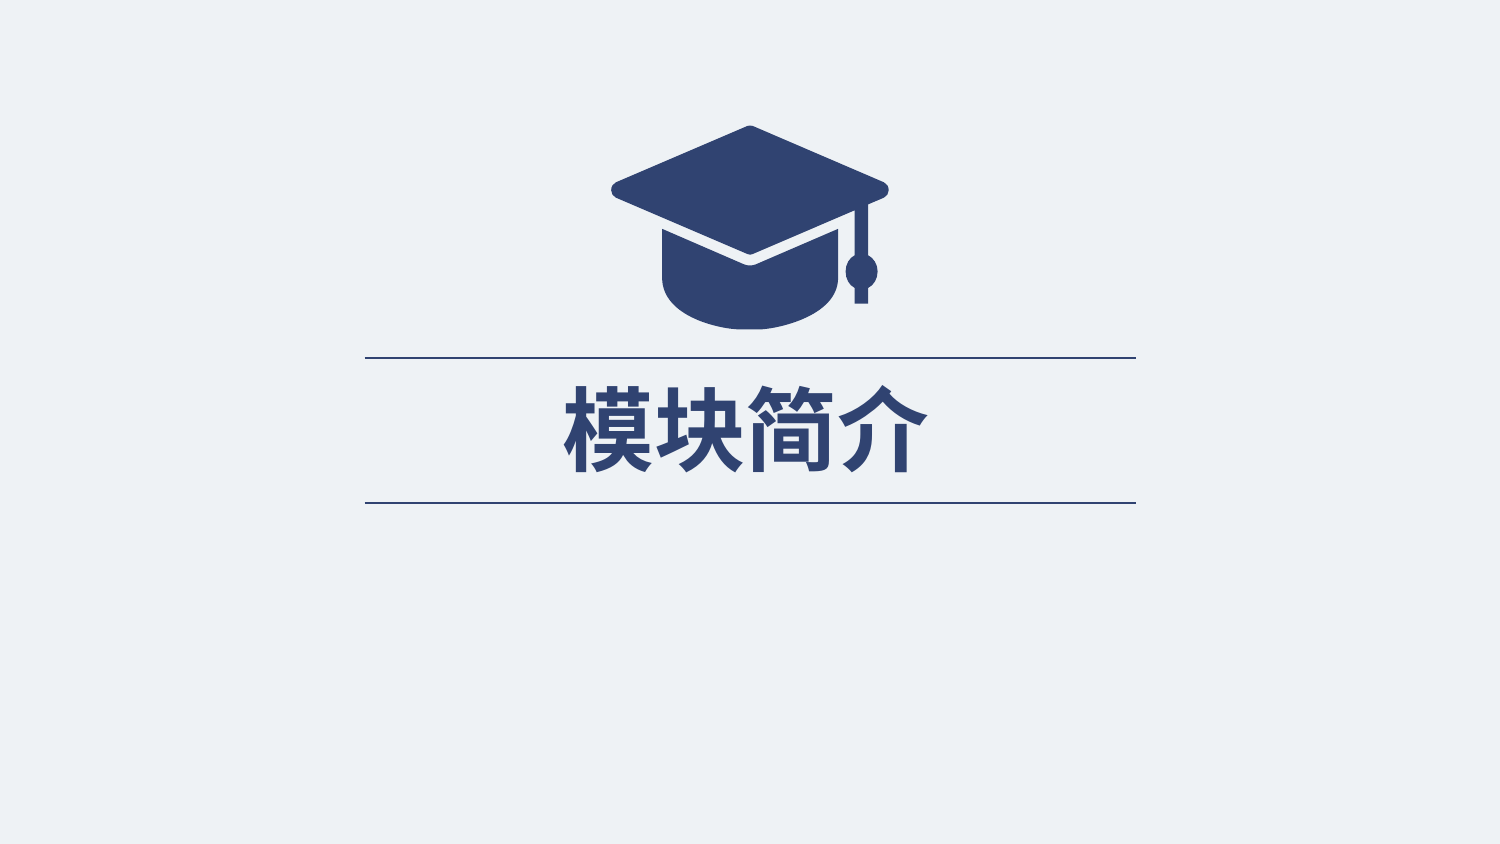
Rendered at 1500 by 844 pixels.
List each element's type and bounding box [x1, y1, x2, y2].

text_box [662, 228, 839, 330]
text_box [611, 125, 889, 304]
text_box [364, 357, 1136, 504]
